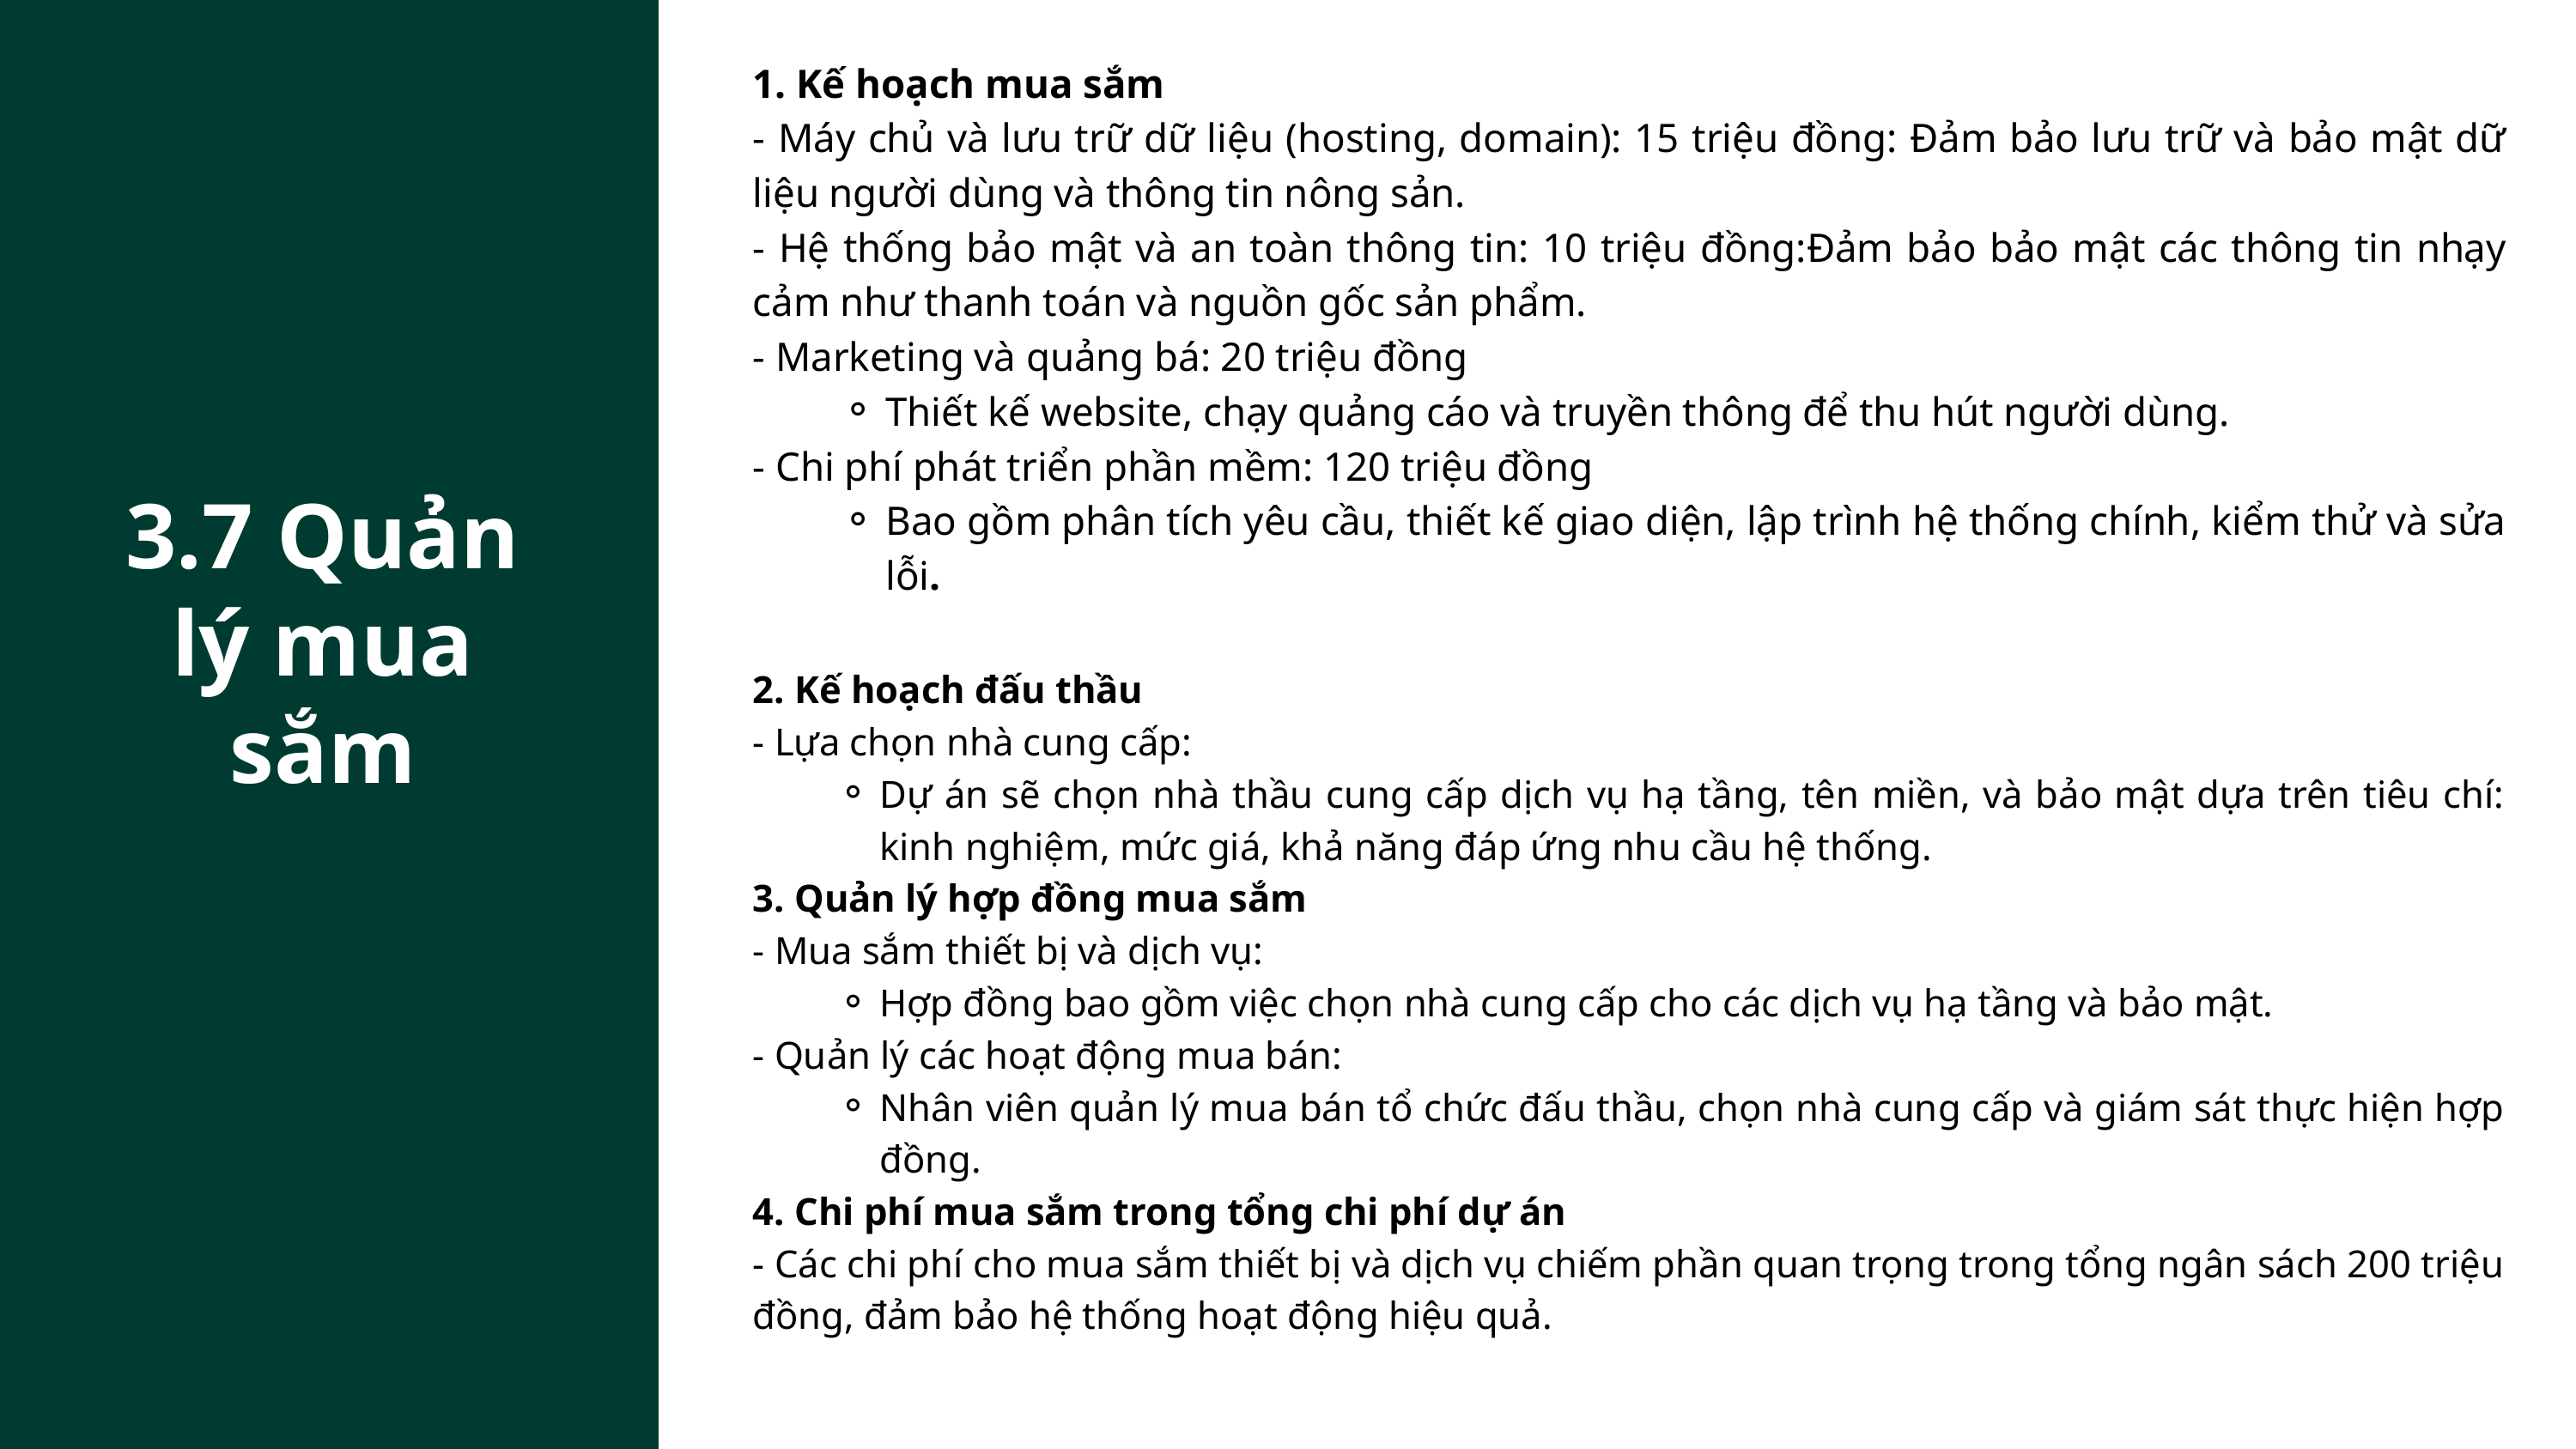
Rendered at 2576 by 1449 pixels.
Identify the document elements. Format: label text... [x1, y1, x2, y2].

text_box 3.7 Quản lý mua sắm [105, 479, 541, 802]
text_box [0, 0, 659, 1449]
text_box 2. Kế hoạch đấu thầu - Lựa chọn nhà cung cấp: Dự án sẽ chọn nhà thầu cung cấp dịch vụ hạ tầng, tên miền, và bảo mật dựa trên tiêu chí: kinh nghiệm, mức giá, khả năng đáp ứng nhu cầu hệ thống. 3. Quản lý hợp đồng mua sắm - Mua sắm thiết bị và dịch vụ: Hợp đồng bao gồm việc chọn nhà cung cấp cho các dịch vụ hạ tầng và bảo mật. - Quản lý các hoạt động mua bán: Nhân viên quản lý mua bán tổ chức đấu thầu, chọn nhà cung cấp và giám sát thực hiện hợp đồng. 4. Chi phí mua sắm trong tổng chi phí dự án - Các chi phí cho mua sắm thiết bị và dịch vụ chiếm phần quan trọng trong tổng ngân sách 200 triệu đồng, đảm bảo hệ thống hoạt động hiệu quả. [752, 658, 2507, 1390]
text_box 1. Kế hoạch mua sắm - Máy chủ và lưu trữ dữ liệu (hosting, domain): 15 triệu đồng: Đảm bảo lưu trữ và bảo mật dữ liệu người dùng và thông tin nông sản. - Hệ thống bảo mật và an toàn thông tin: 10 triệu đồng:Đảm bảo bảo mật các thông tin nhạy cảm như thanh toán và nguồn gốc sản phẩm. - Marketing và quảng bá: 20 triệu đồng Thiết kế website, chạy quảng cáo và truyền thông để thu hút người dùng. - Chi phí phát triển phần mềm: 120 triệu đồng Bao gồm phân tích yêu cầu, thiết kế giao diện, lập trình hệ thống chính, kiểm thử và sửa lỗi. [752, 51, 2507, 652]
